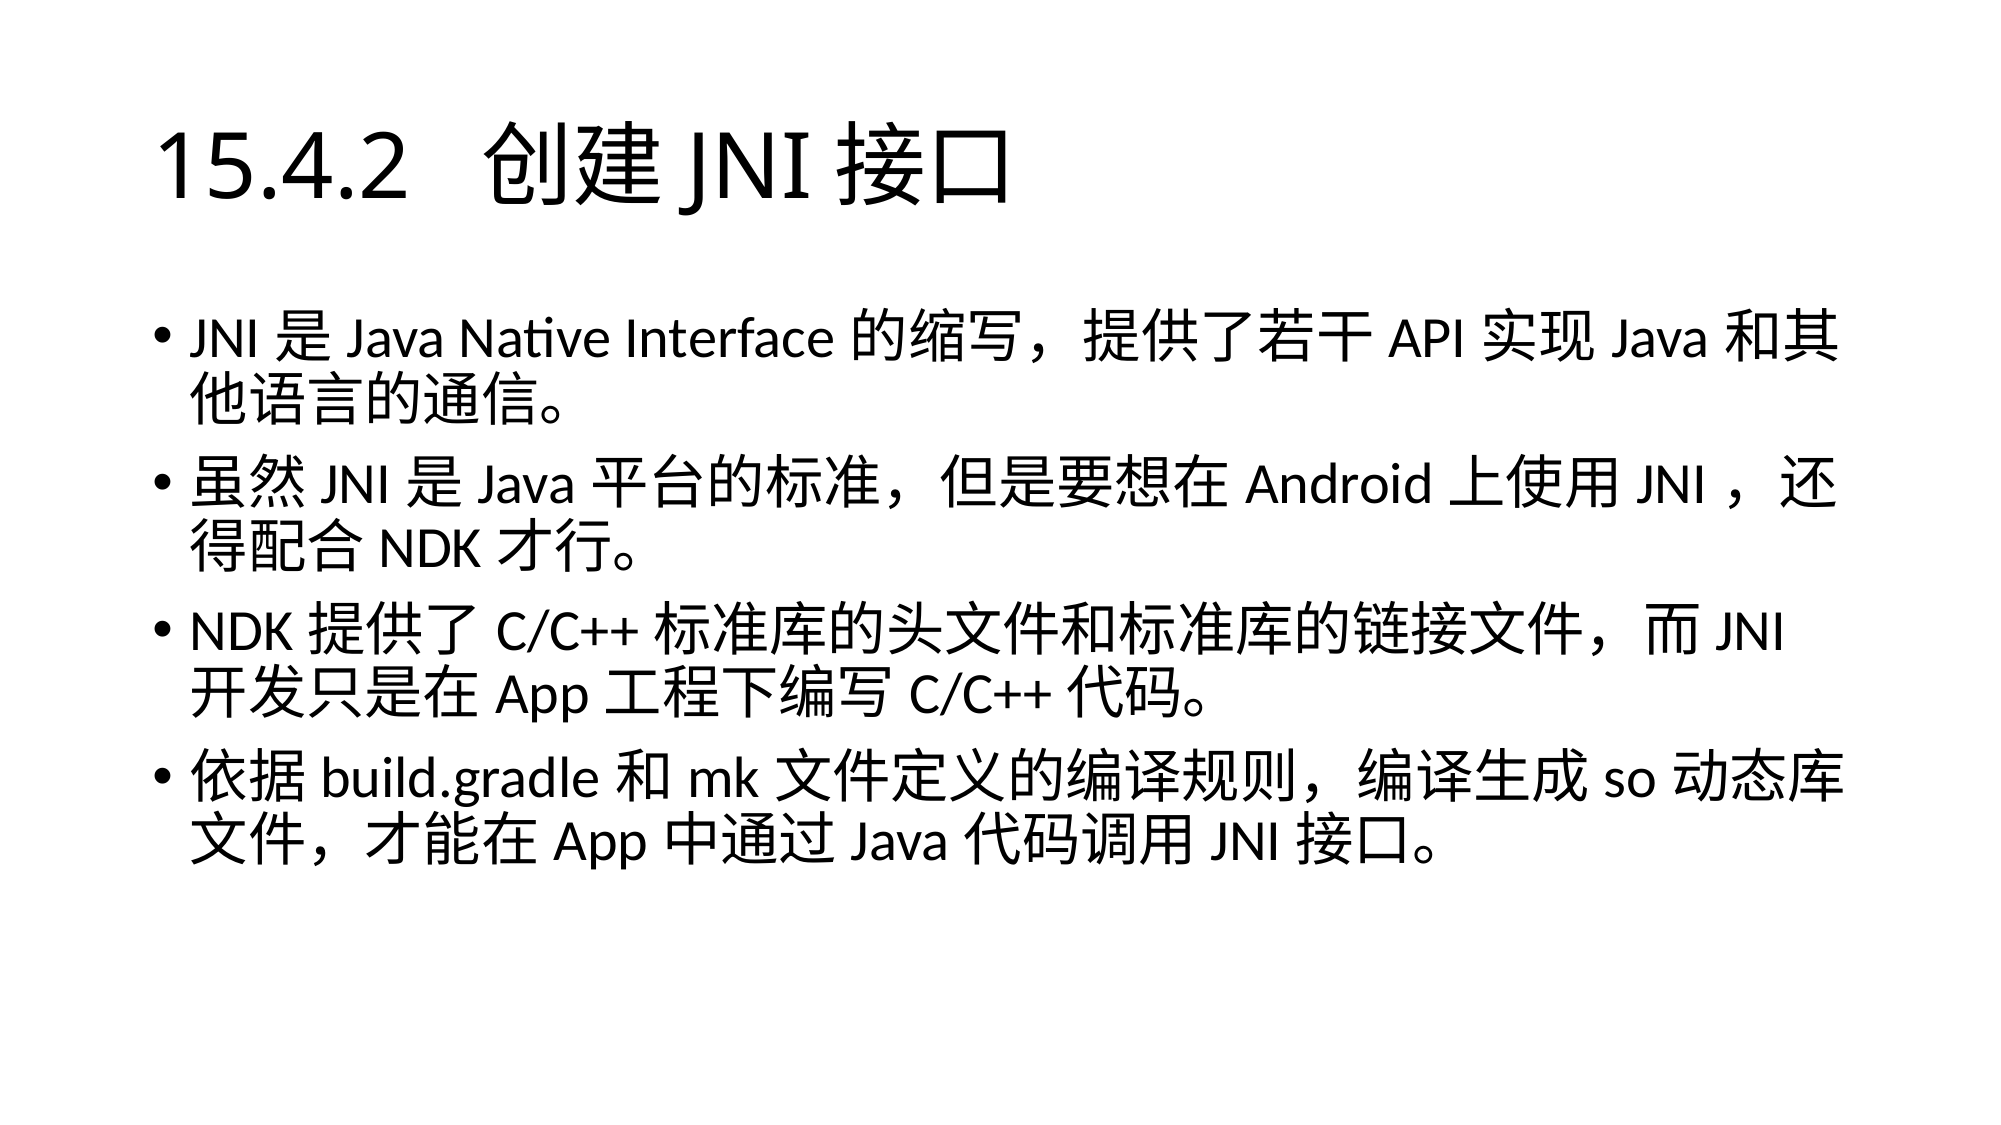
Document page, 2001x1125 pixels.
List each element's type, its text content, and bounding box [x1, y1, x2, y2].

title 15.4.2 创建JNI接口 [137, 59, 1863, 278]
list JNI是Java Native Interface的缩写，提供了若干API实现Java和其他语言的通信。 虽然JNI是Java平台的标准，但是要想在Android上使用JNI，还得配合NDK才行。 NDK提供了C/C++标准库的头文件和标准库的链接文件，而JNI开发只是在App工程下编写C/C++代码。 依据build.gradle和mk文件定义的编译规则，编译生成so动态库文件，才能在App中通过Java代码调用JNI接口。 [137, 299, 1863, 1014]
